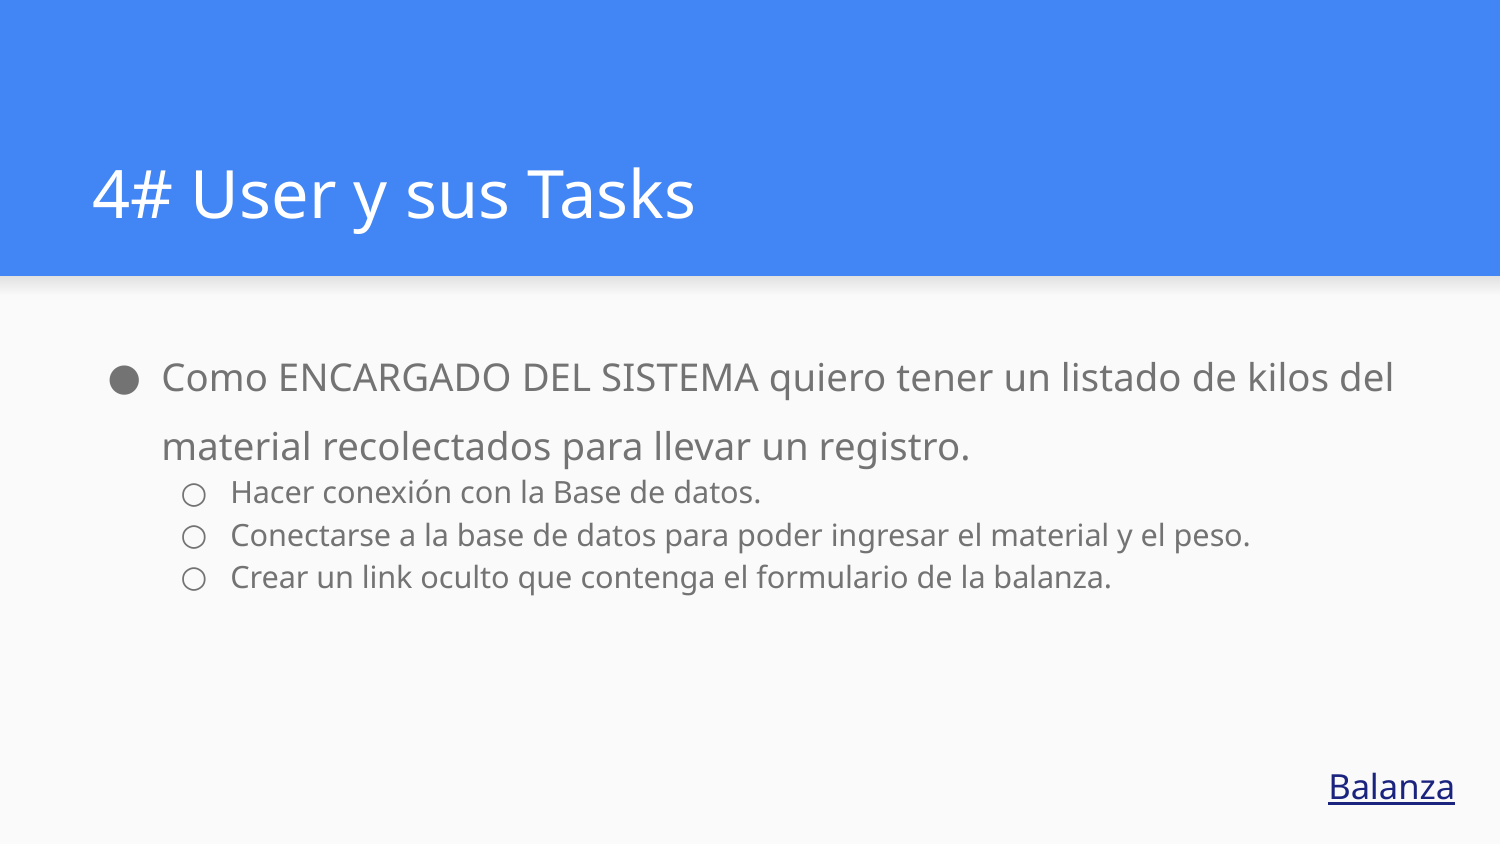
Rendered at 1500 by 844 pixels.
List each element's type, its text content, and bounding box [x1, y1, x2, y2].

list Como ENCARGADO DEL SISTEMA quiero tener un listado de kilos del material recolectados para llevar un registro. Hacer conexión con la Base de datos. Conectarse a la base de datos para poder ingresar el material y el peso. Crear un link oculto que contenga el formulario de la balanza. Balanza [77, 314, 1470, 830]
title 4# User y sus Tasks [77, 121, 1427, 248]
